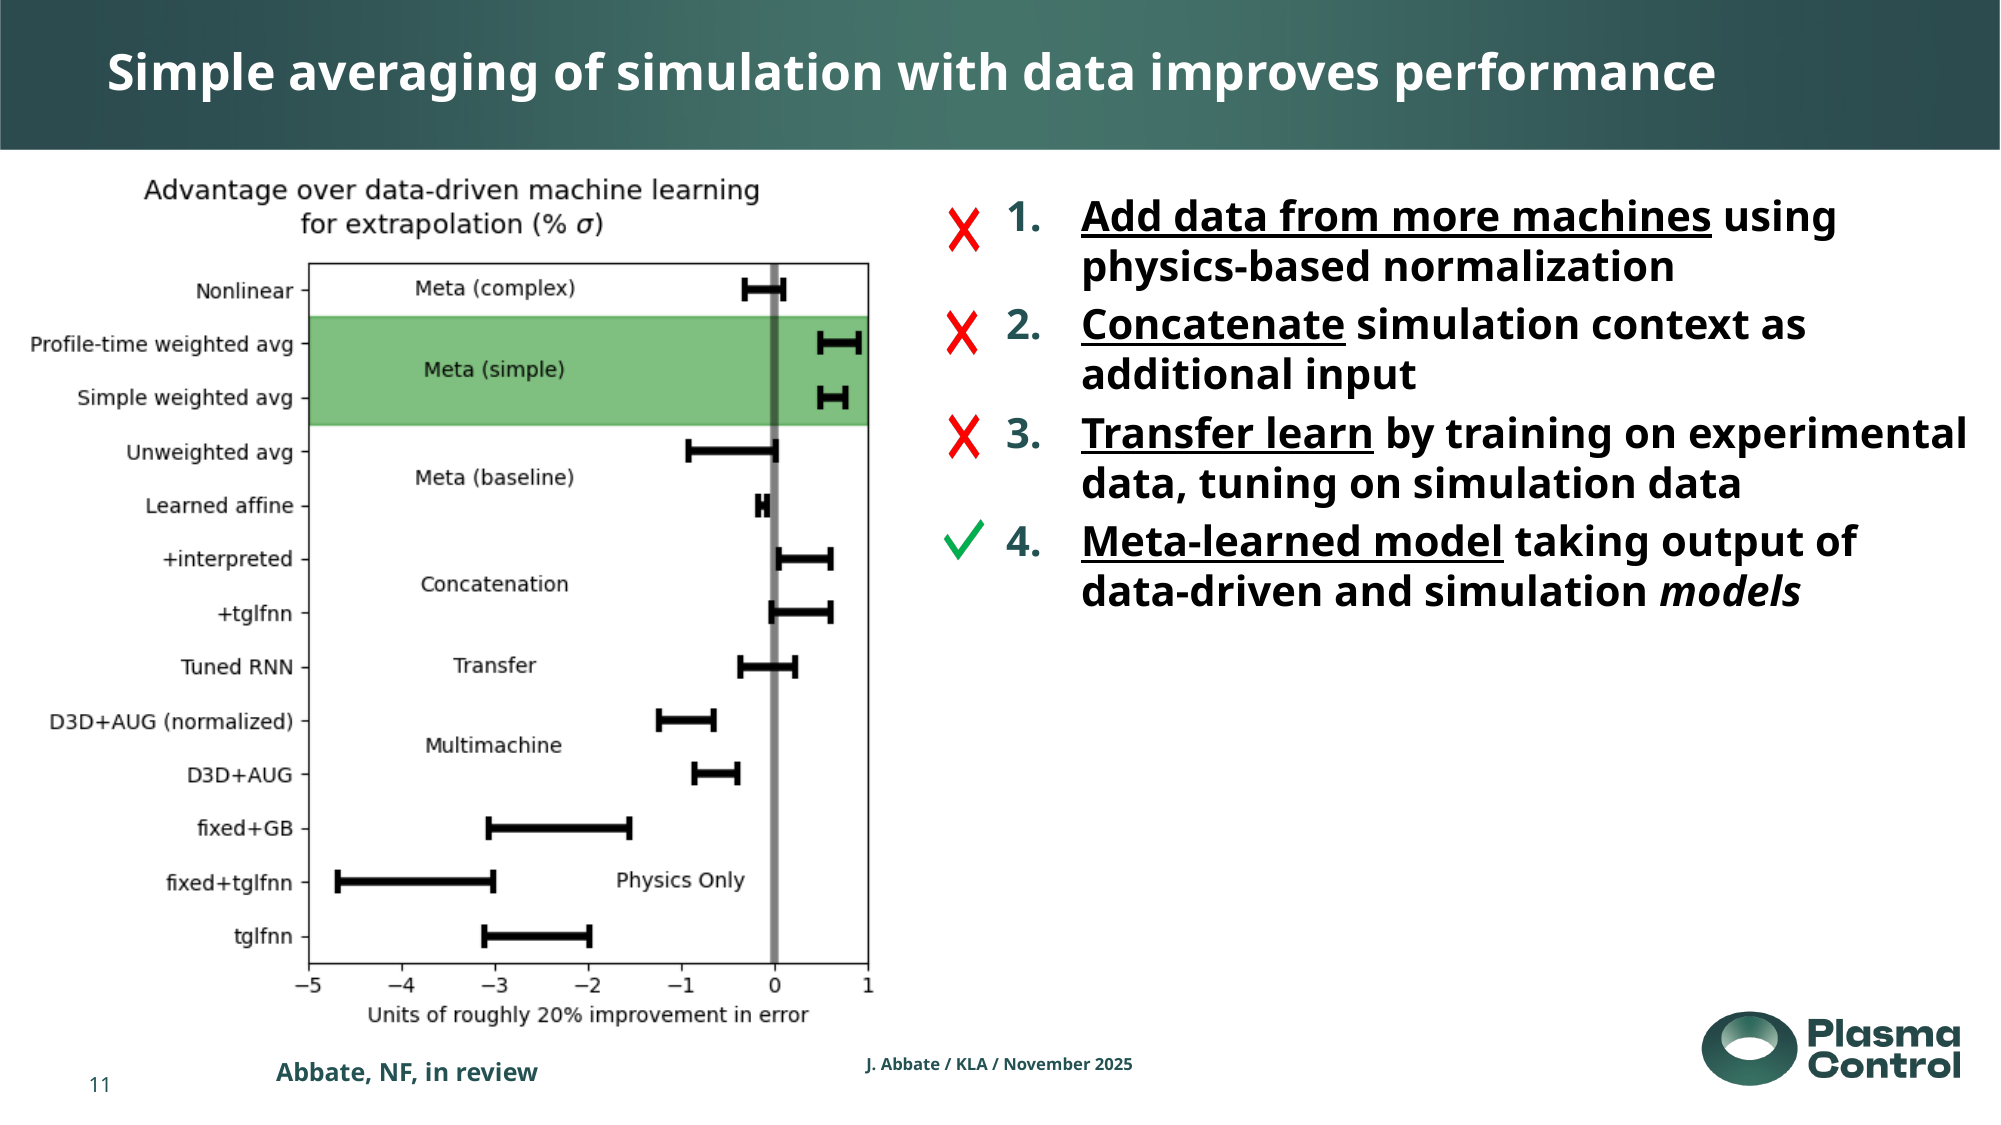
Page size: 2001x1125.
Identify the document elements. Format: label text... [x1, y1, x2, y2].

picture [0, 0, 2000, 1125]
text_box Add data from more machines using physics-based normalization Concatenate simulation context as additional input Transfer learn by training on experimental data, tuning on simulation data Meta-learned model taking output of data-driven and simulation models [998, 182, 1984, 660]
text_box Abbate, NF, in review [235, 1058, 580, 1094]
slide_number 11 [79, 1063, 121, 1105]
title Simple averaging of simulation with data improves performance [99, 29, 1901, 111]
